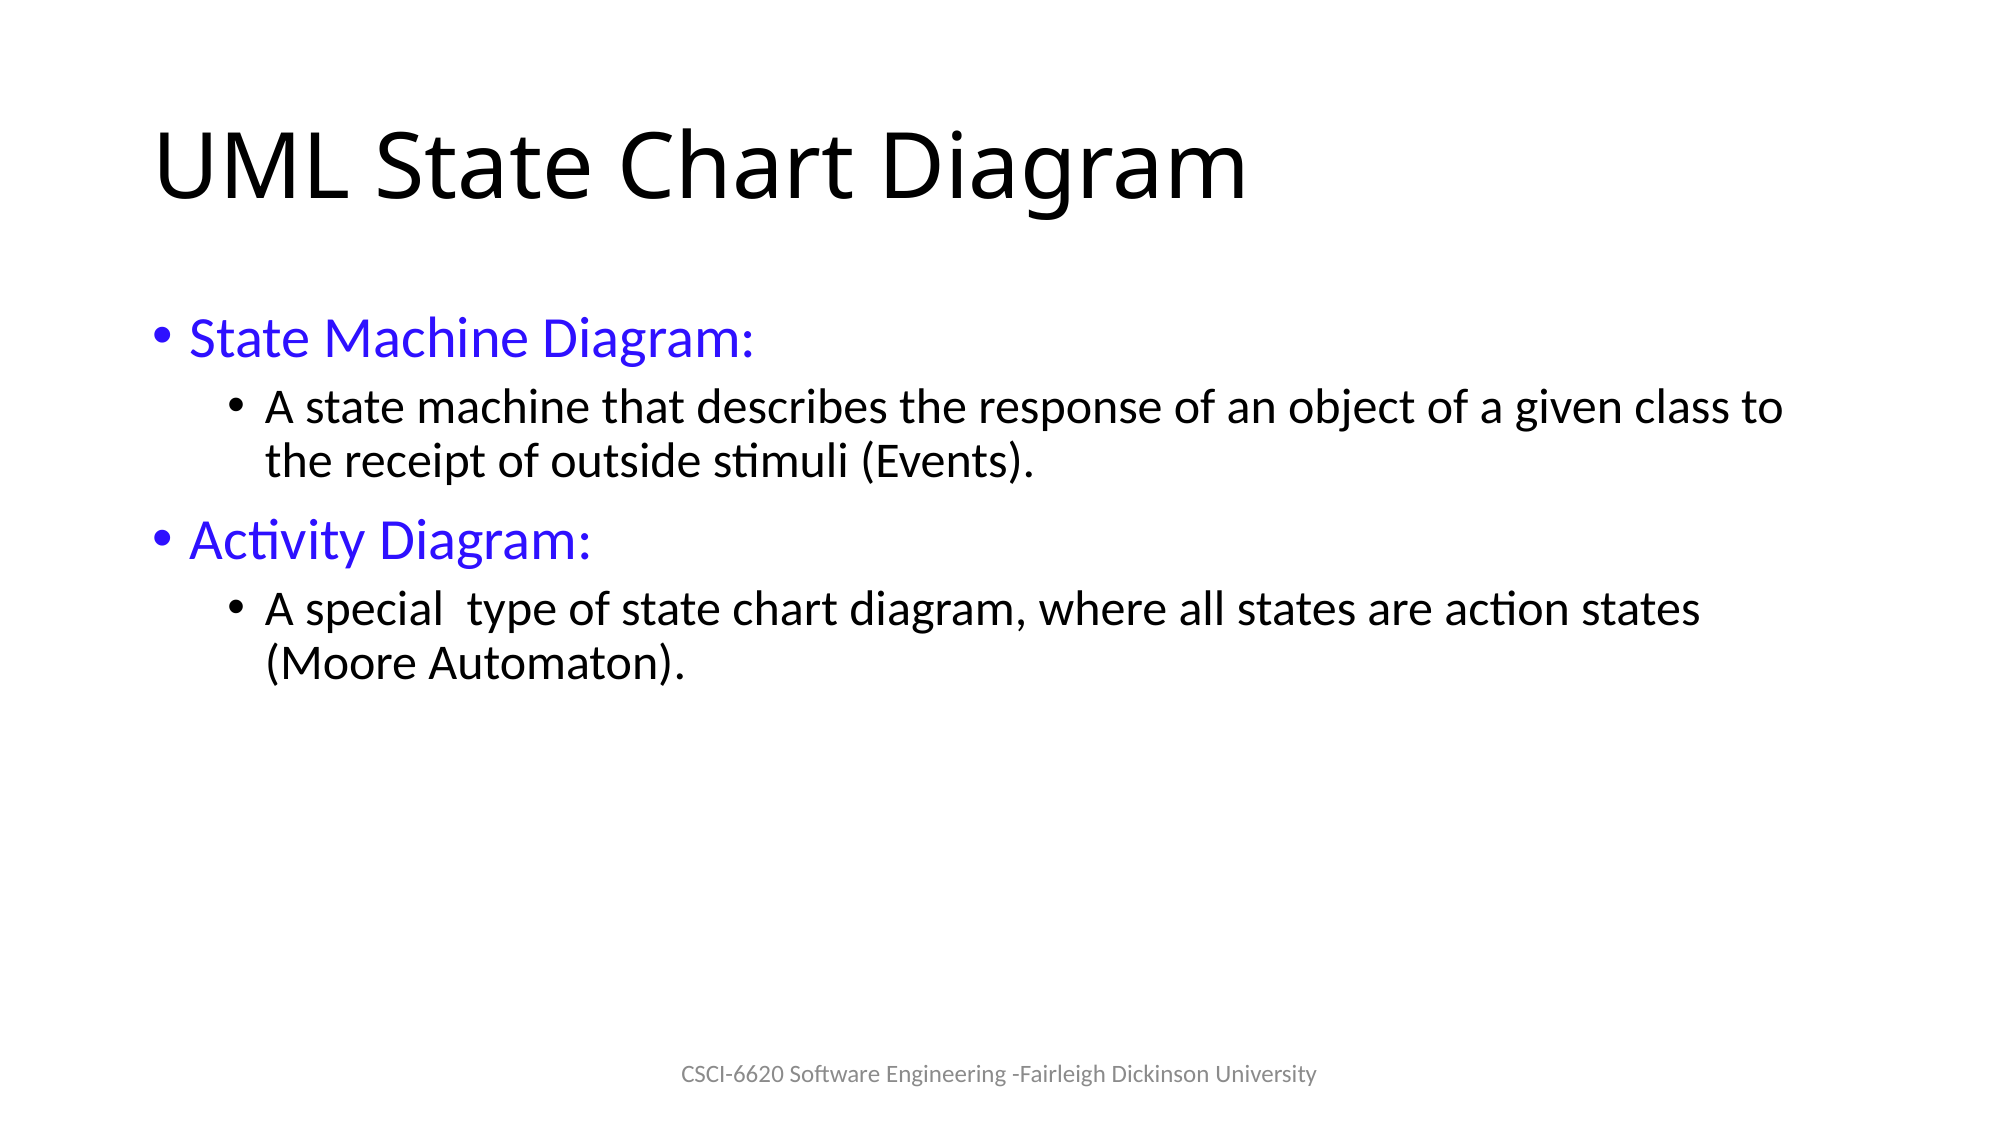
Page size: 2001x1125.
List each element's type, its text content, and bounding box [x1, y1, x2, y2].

footer CSCI-6620 Software Engineering -Fairleigh Dickinson University [662, 1042, 1338, 1103]
list State Machine Diagram: A state machine that describes the response of an object of a given class to the receipt of outside stimuli (Events). Activity Diagram: A special type of state chart diagram, where all states are action states (Moore Automaton). [137, 299, 1863, 1014]
title UML State Chart Diagram [137, 59, 1863, 278]
